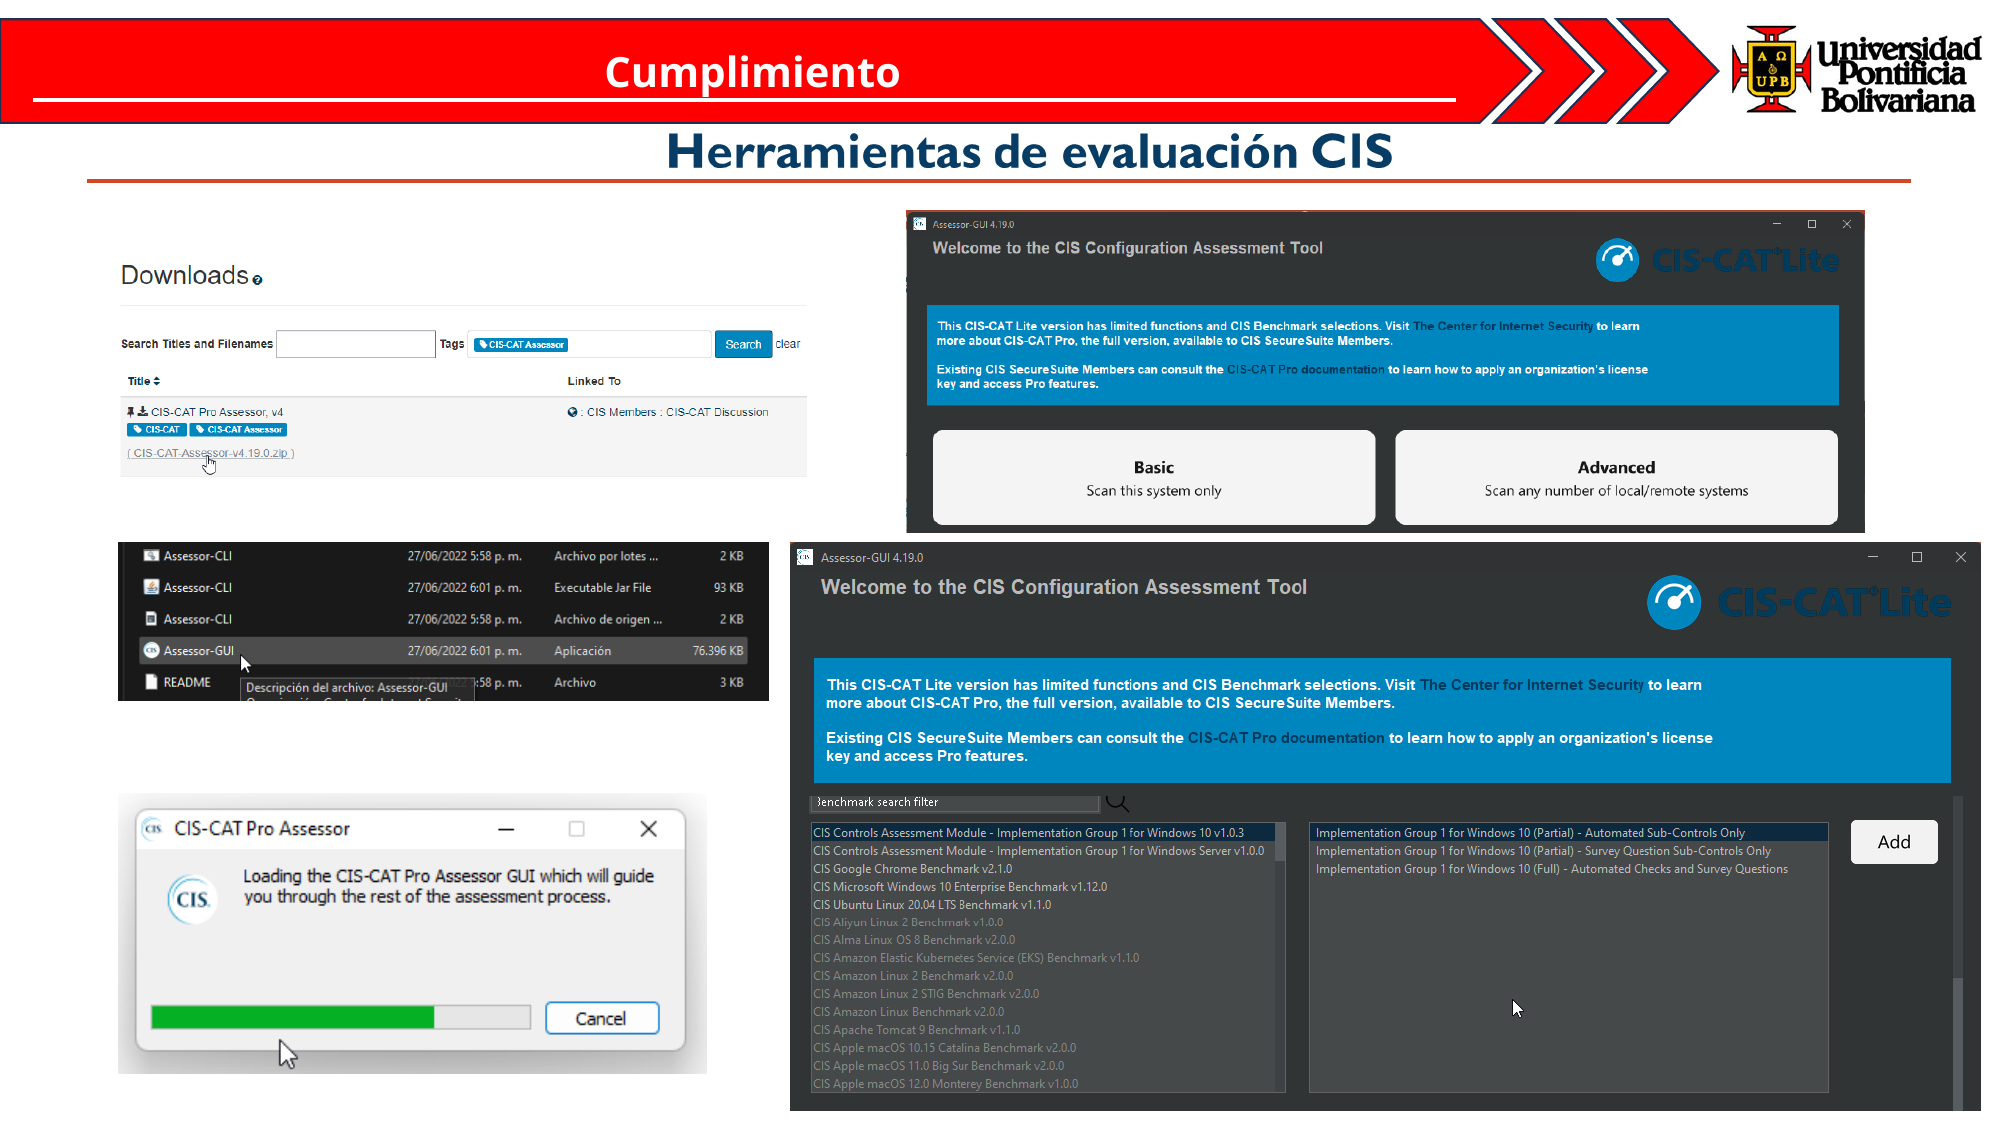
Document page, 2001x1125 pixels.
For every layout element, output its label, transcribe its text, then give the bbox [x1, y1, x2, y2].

picture [636, 104, 1865, 533]
text_box [1615, 18, 1720, 124]
picture [107, 247, 807, 481]
text_box [1491, 18, 1596, 124]
picture [1726, 22, 1986, 117]
text_box Cumplimiento [0, 18, 1533, 124]
picture [790, 542, 1981, 1111]
picture [118, 542, 769, 701]
text_box [1553, 18, 1658, 124]
picture [118, 793, 707, 1074]
